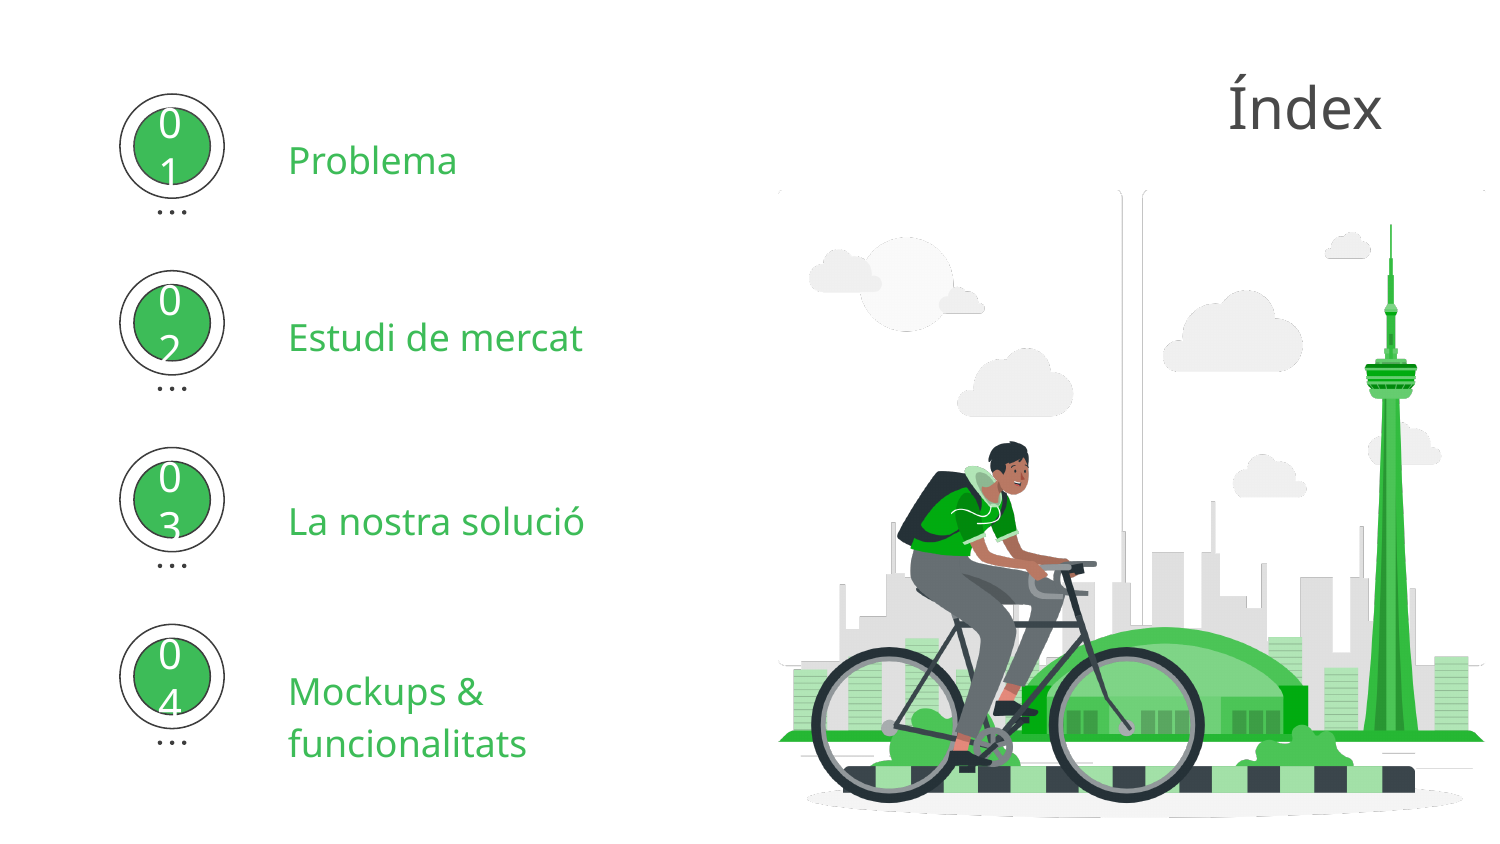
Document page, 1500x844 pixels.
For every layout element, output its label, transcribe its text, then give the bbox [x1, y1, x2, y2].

subtitle Problema [273, 115, 702, 179]
subtitle Estudi de mercat [273, 292, 702, 356]
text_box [119, 93, 225, 215]
title Índex [968, 58, 1398, 153]
picture [777, 190, 1486, 826]
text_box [119, 447, 225, 569]
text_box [119, 624, 225, 746]
subtitle La nostra solució [273, 476, 702, 540]
subtitle Mockups & funcionalitats [273, 646, 702, 710]
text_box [119, 270, 225, 392]
